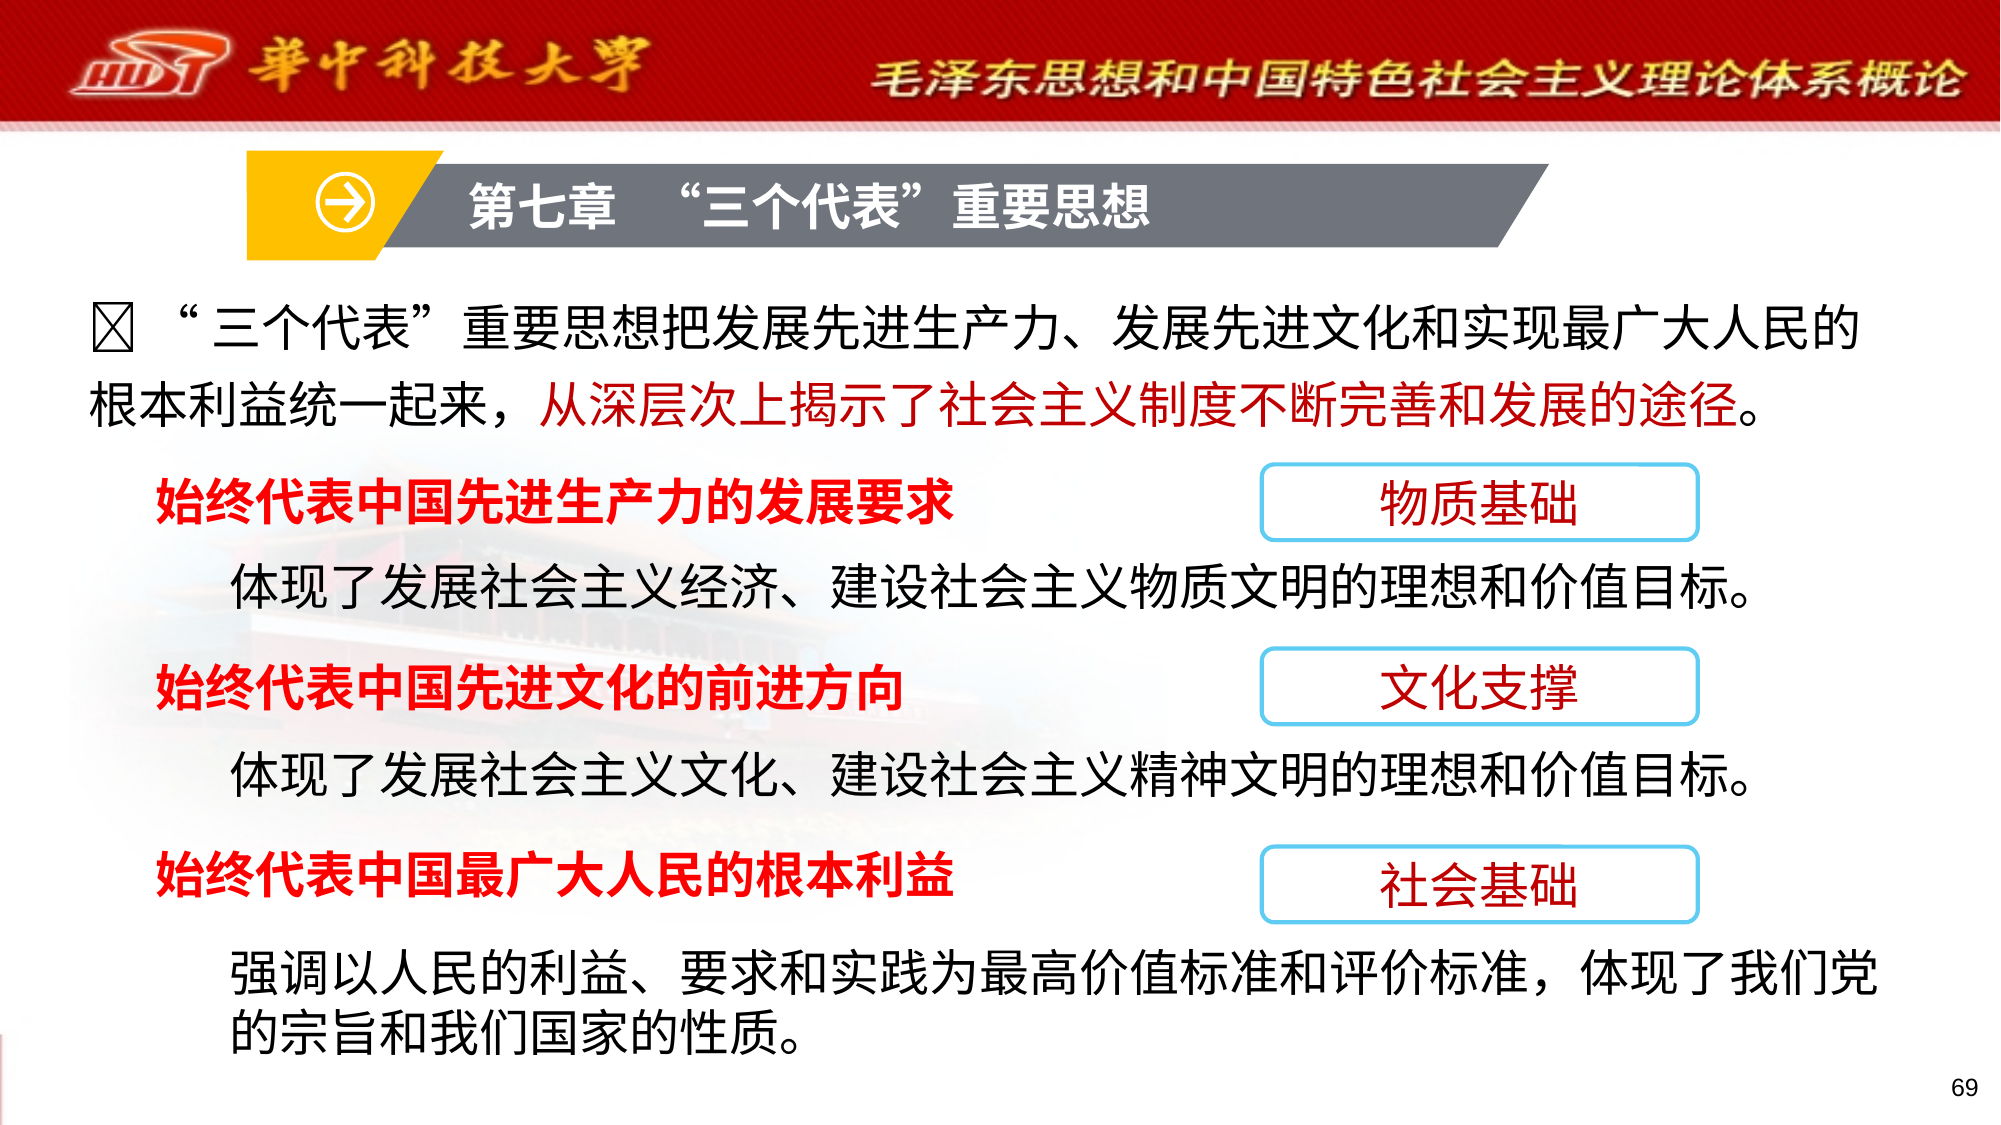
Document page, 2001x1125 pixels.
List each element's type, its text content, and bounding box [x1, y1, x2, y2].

text_box 始终代表中国最广大人民的根本利益 [140, 835, 1130, 911]
text_box 强调以人民的利益、要求和实践为最高价值标准和评价标准，体现了我们党的宗旨和我们国家的性质。 [214, 934, 1899, 1069]
text_box 社会基础 [1259, 844, 1700, 925]
text_box 体现了发展社会主义文化、建设社会主义精神文明的理想和价值目标。 [214, 736, 1899, 811]
text_box 体现了发展社会主义经济、建设社会主义物质文明的理想和价值目标。 [214, 548, 1899, 624]
text_box 始终代表中国先进文化的前进方向 [140, 649, 1130, 725]
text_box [246, 150, 1550, 261]
text_box 文化支撑 [1259, 646, 1700, 727]
picture [0, 0, 2001, 1125]
text_box  “三个代表”重要思想把发展先进生产力、发展先进文化和实现最广大人民的根本利益统一起来，从深层次上揭示了社会主义制度不断完善和发展的途径。 [73, 270, 1926, 442]
slide_number 69 [1917, 1064, 1994, 1125]
text_box 始终代表中国先进生产力的发展要求 [140, 462, 1130, 538]
text_box 物质基础 [1259, 462, 1700, 543]
